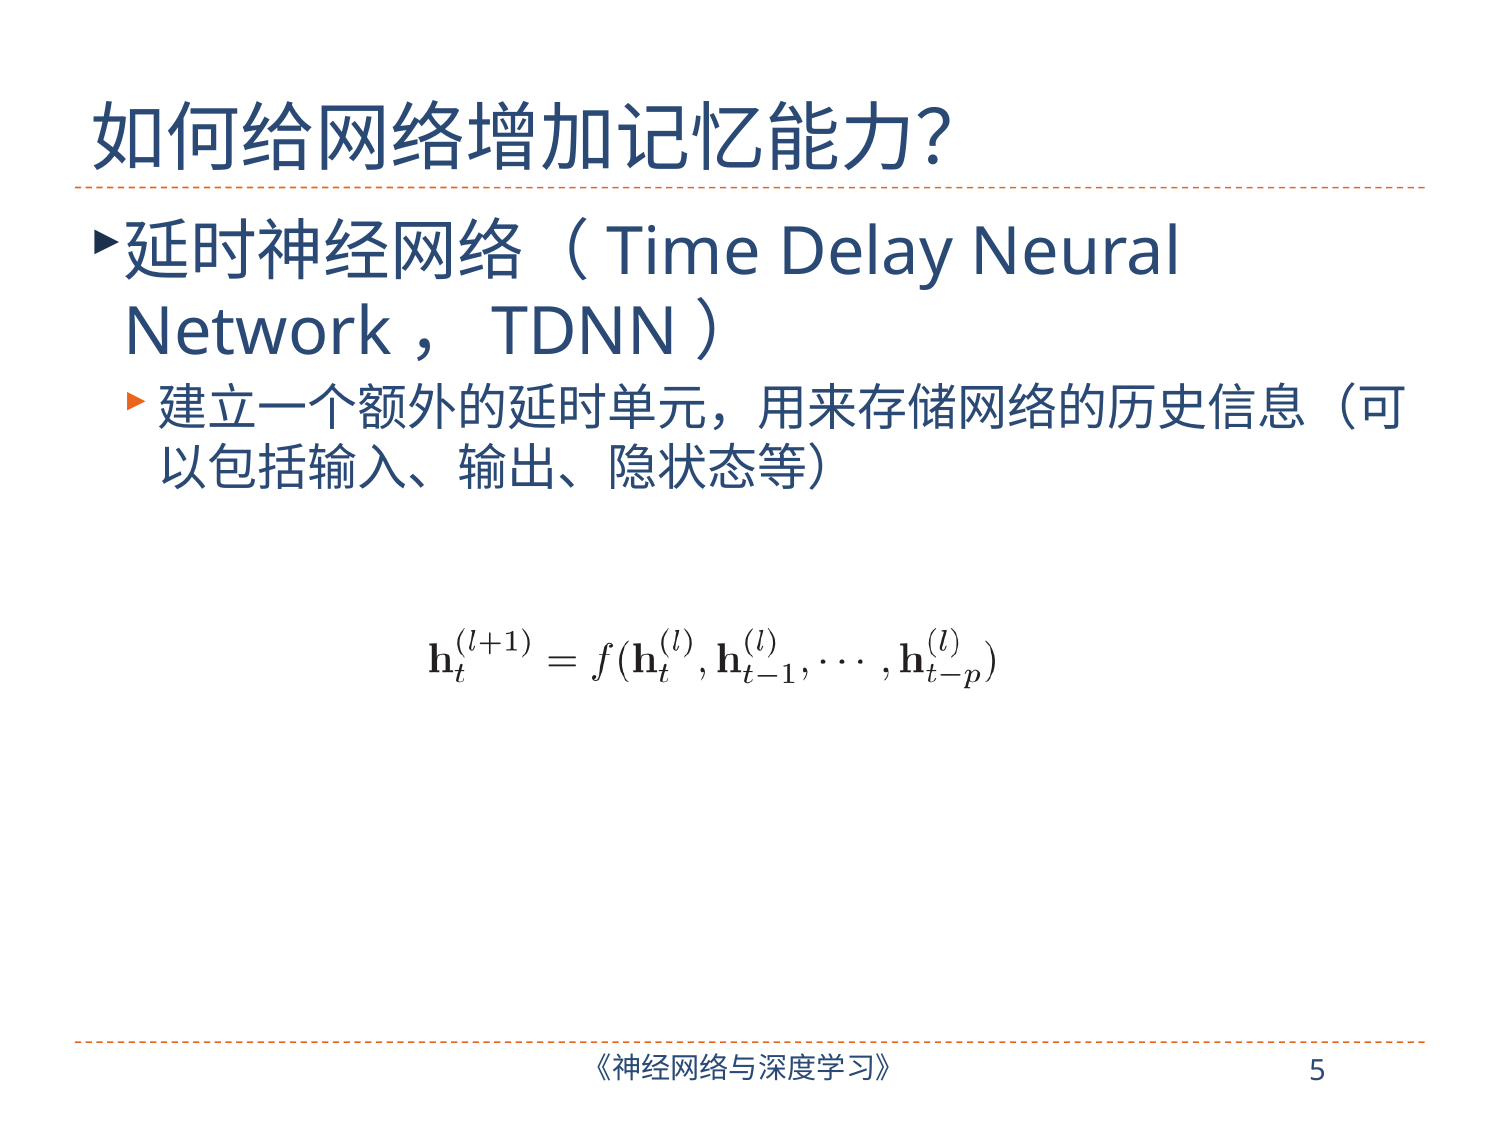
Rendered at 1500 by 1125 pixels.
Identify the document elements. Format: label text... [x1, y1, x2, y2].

title 如何给网络增加记忆能力？ [75, 24, 1425, 188]
picture [412, 600, 999, 709]
list 延时神经网络（Time Delay Neural Network，TDNN） 建立一个额外的延时单元，用来存储网络的历史信息（可以包括输入、输出、隐状态等） [75, 200, 1425, 1010]
